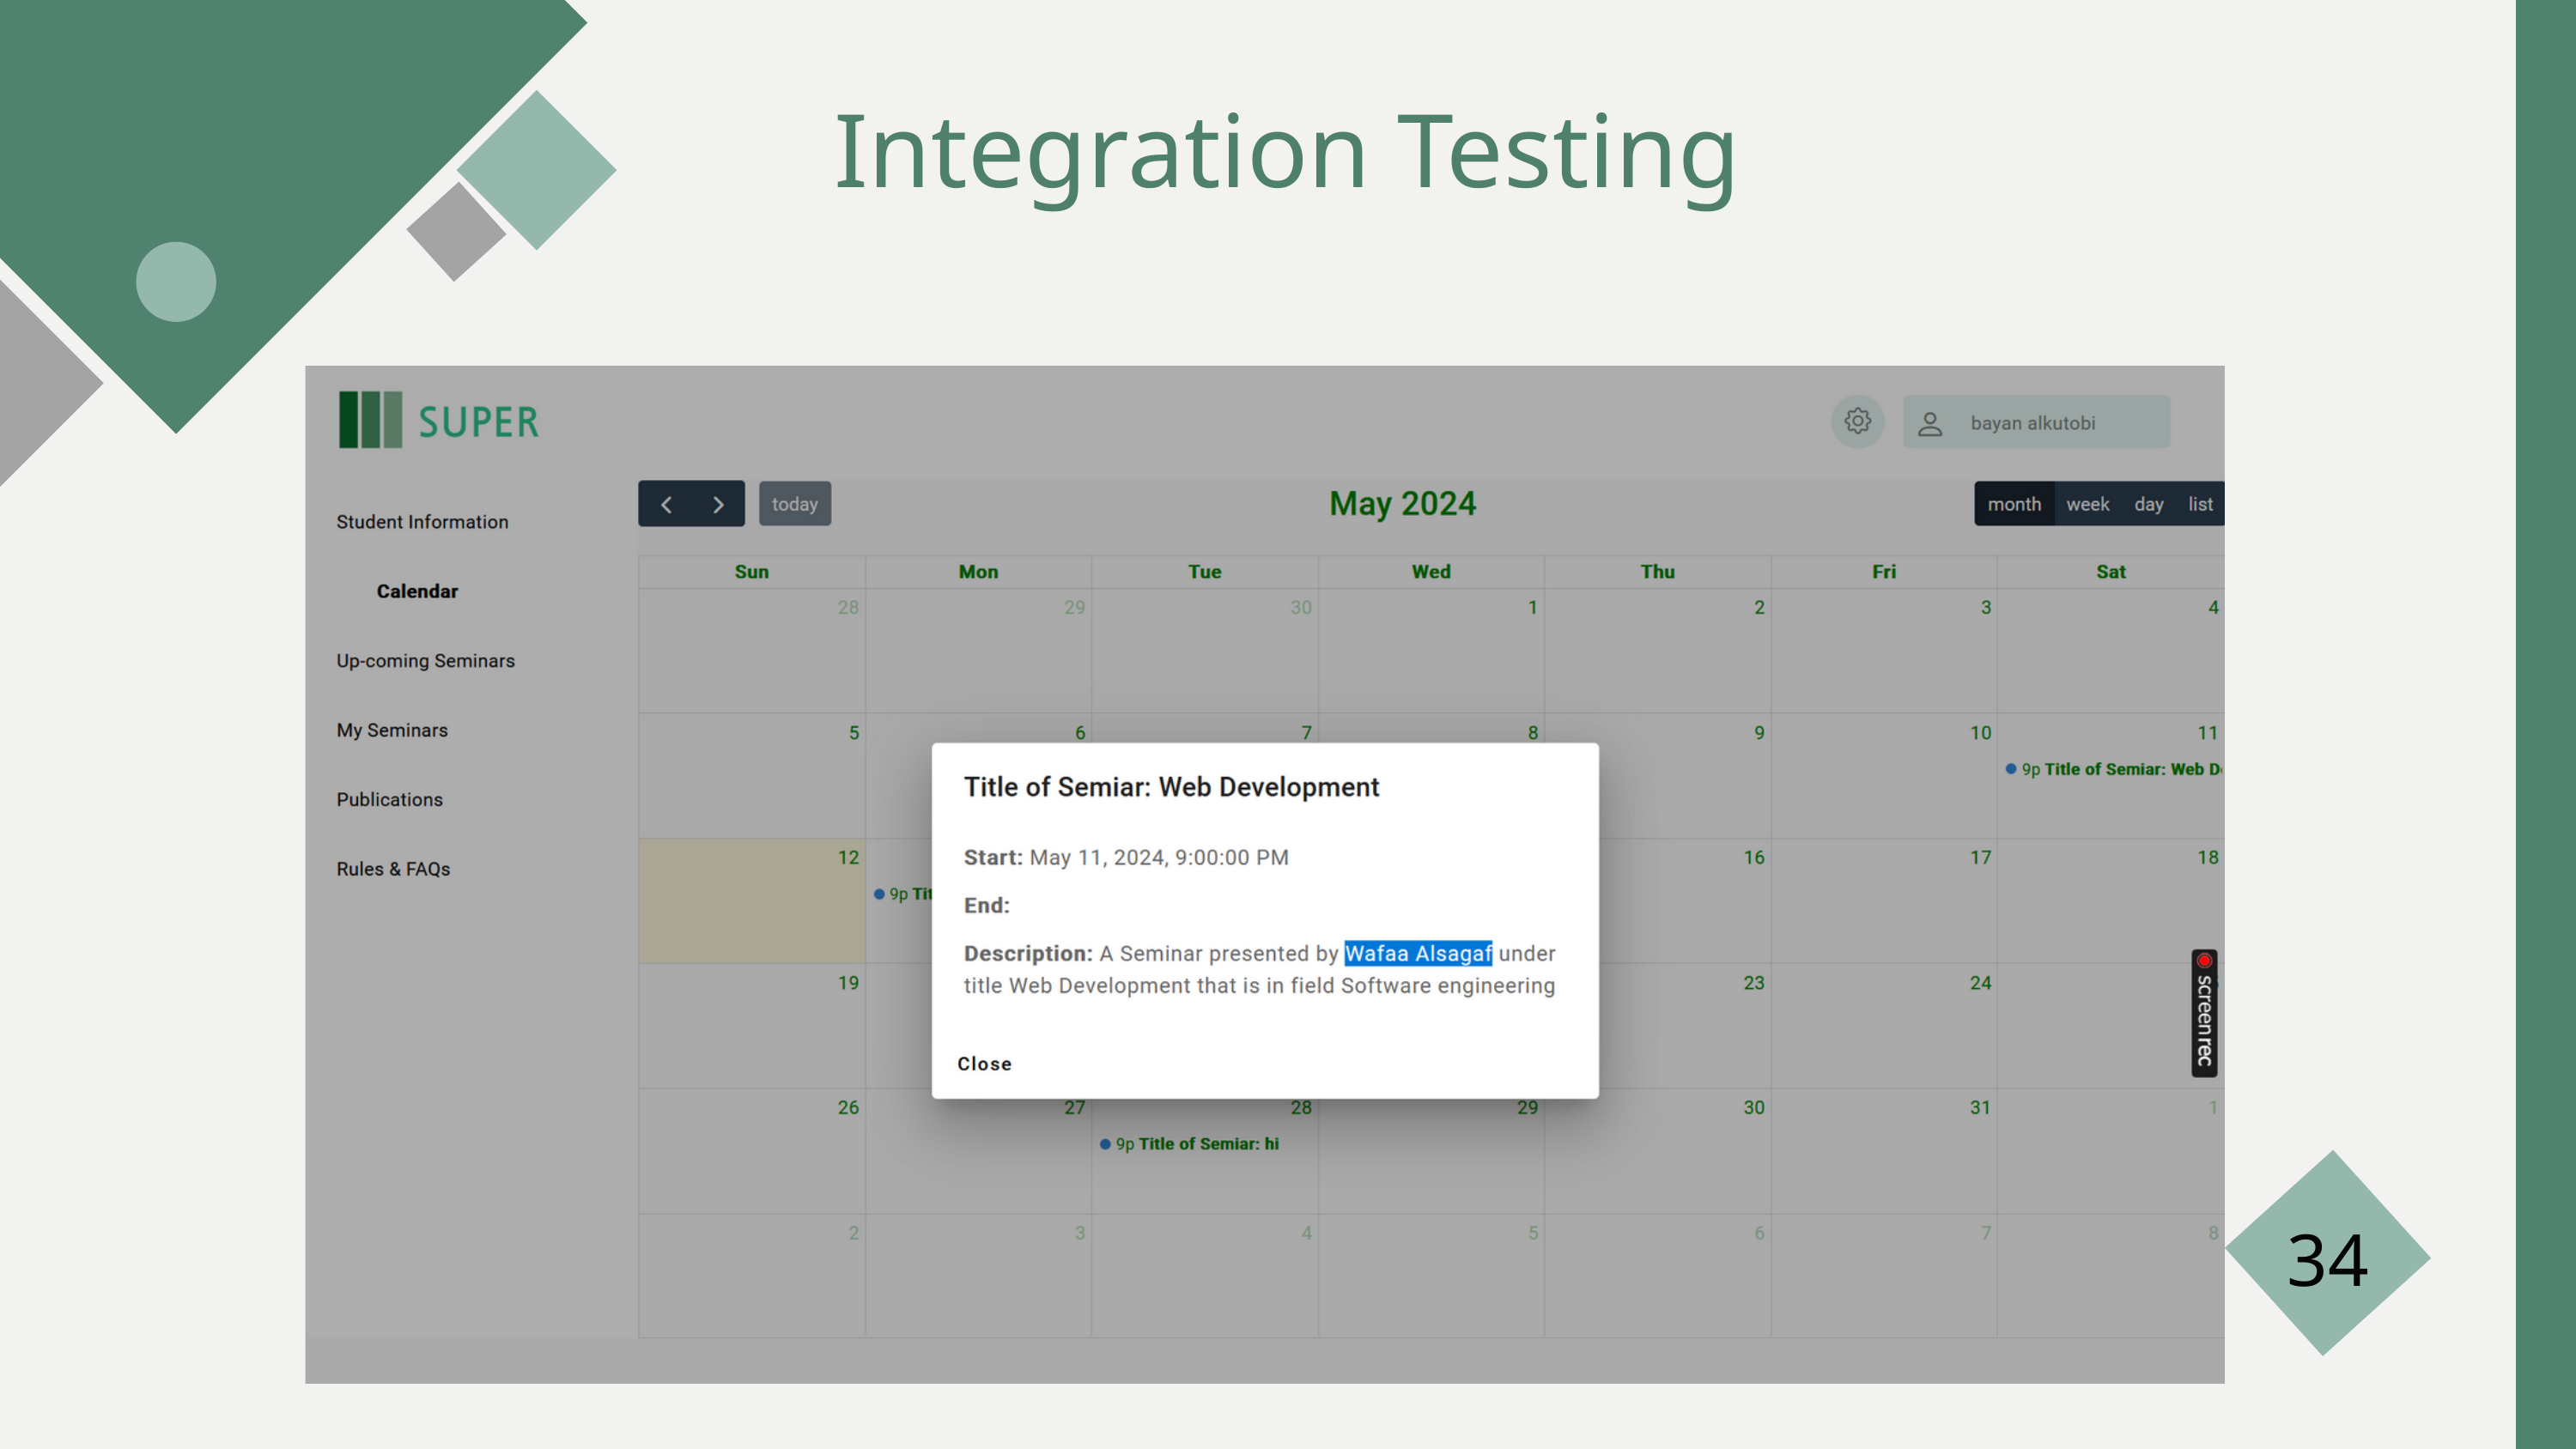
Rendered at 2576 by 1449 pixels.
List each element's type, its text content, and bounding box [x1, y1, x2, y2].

text_box [0, 0, 588, 434]
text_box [136, 241, 217, 323]
text_box [305, 366, 2225, 1384]
text_box [456, 89, 617, 251]
text_box [0, 279, 104, 488]
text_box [2515, 0, 2576, 1449]
text_box [406, 181, 507, 282]
text_box [2277, 1149, 2379, 1200]
text_box [2225, 1202, 2432, 1356]
text_box 34 [2275, 1200, 2380, 1300]
text_box Integration Testing [787, 95, 1789, 208]
